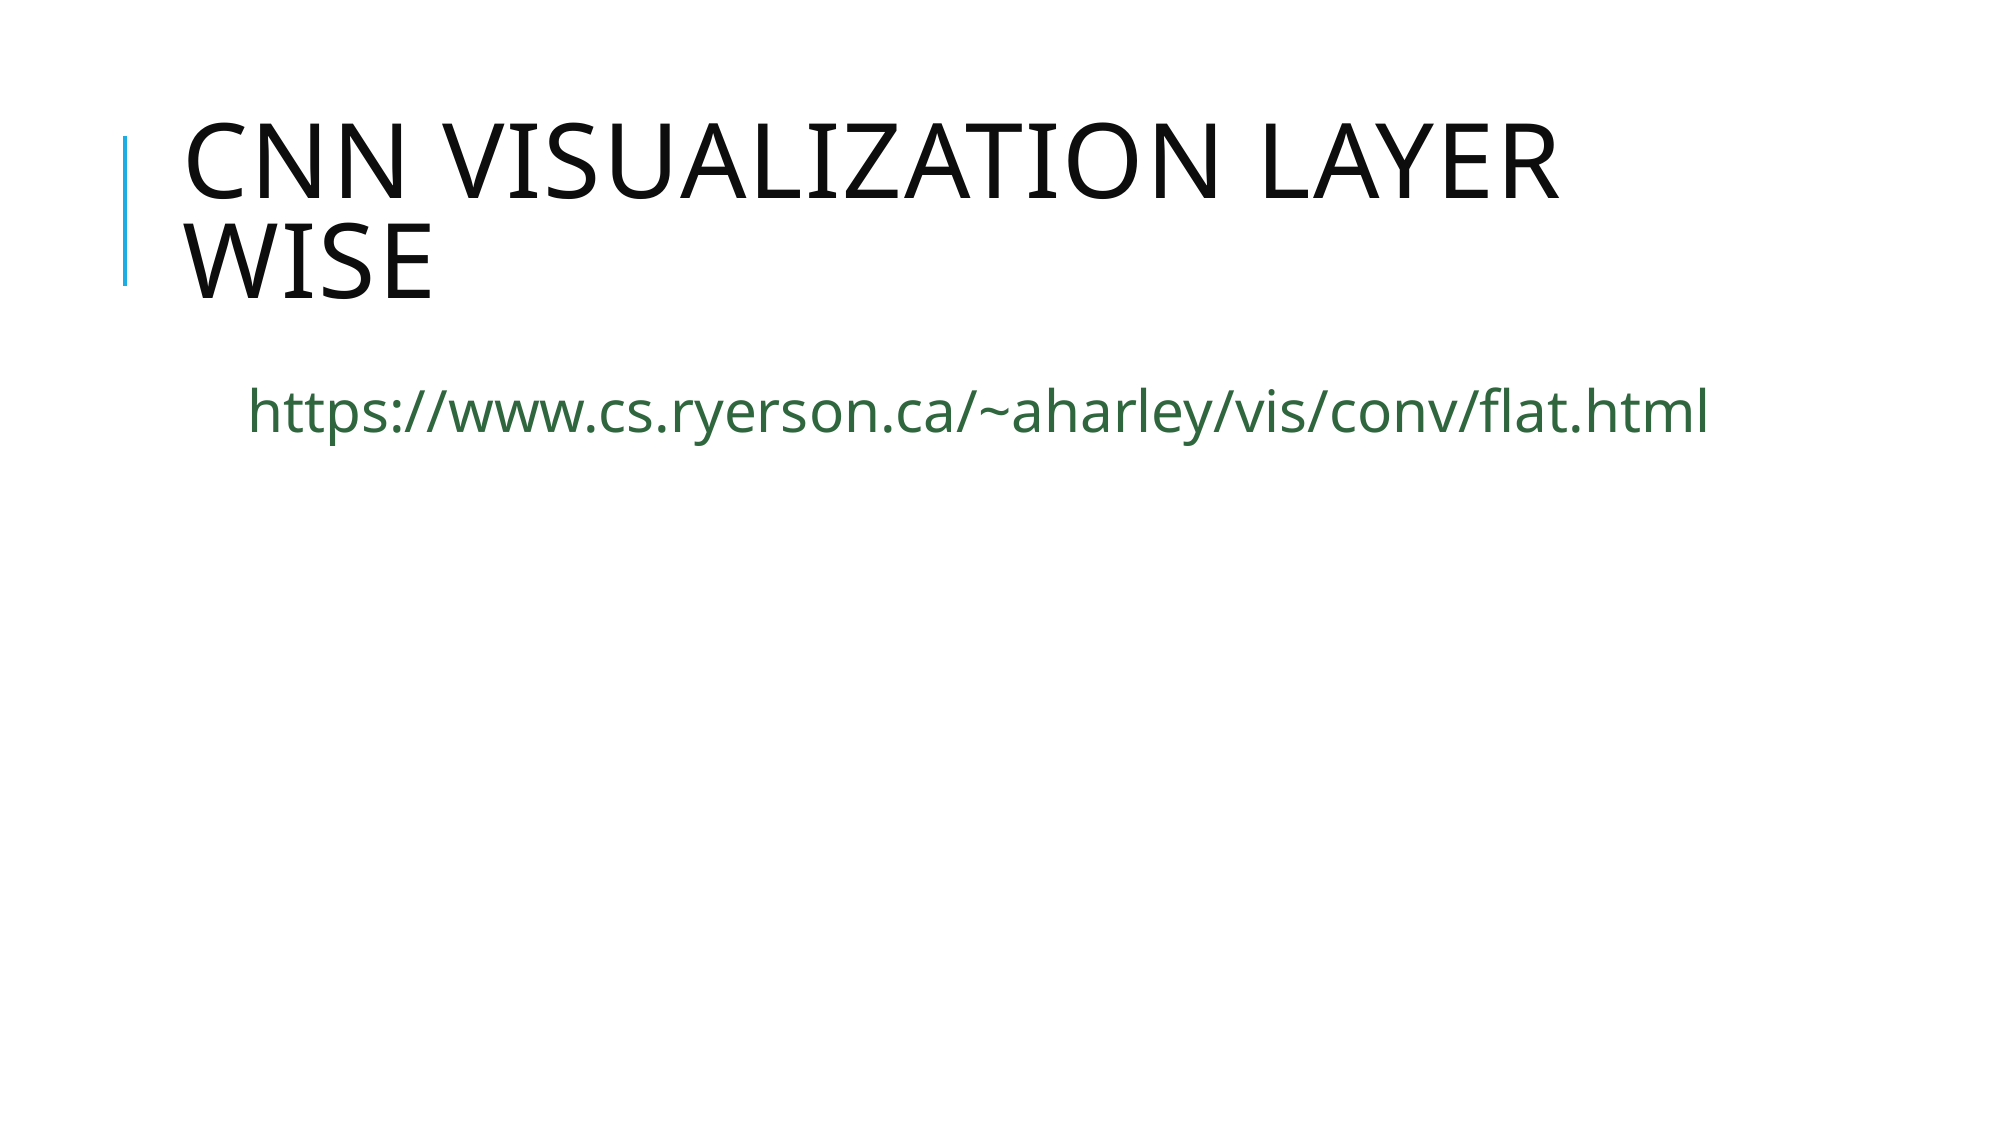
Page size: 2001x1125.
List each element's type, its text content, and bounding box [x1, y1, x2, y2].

title CNN Visualization layer wise [168, 96, 1763, 342]
list https://www.cs.ryerson.ca/~aharley/vis/conv/flat.html [225, 375, 1800, 464]
